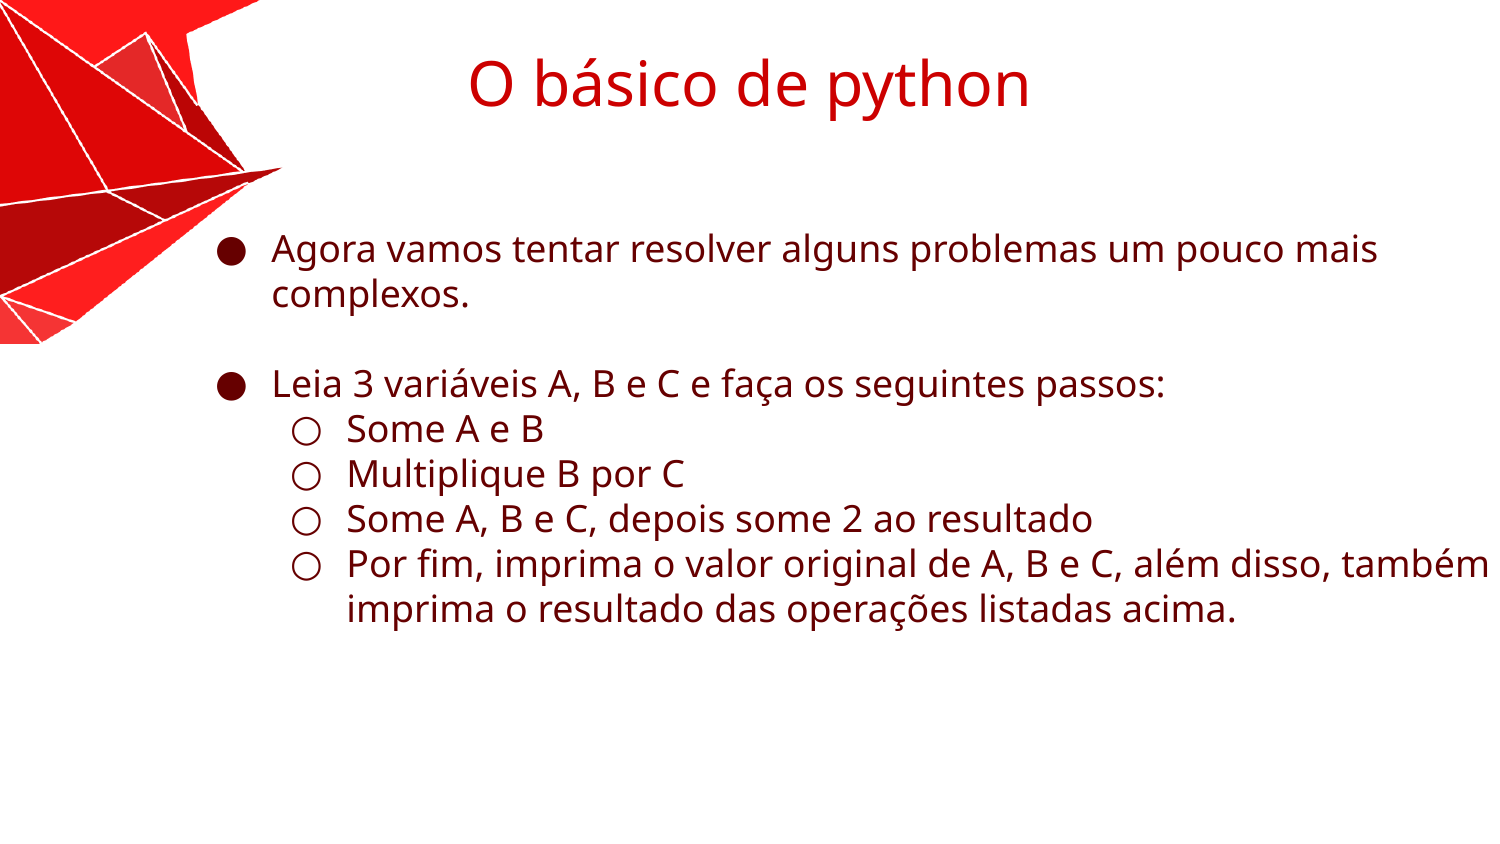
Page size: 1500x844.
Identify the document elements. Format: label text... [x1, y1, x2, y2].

picture [0, 0, 1500, 844]
text_box Agora vamos tentar resolver alguns problemas um pouco mais complexos. Leia 3 variáveis A, B e C e faça os seguintes passos: Some A e B Multiplique B por C Some A, B e C, depois some 2 ao resultado Por fim, imprima o valor original de A, B e C, além disso, também imprima o resultado das operações listadas acima. [181, 224, 1500, 463]
text_box O básico de python [118, 29, 1382, 124]
picture [294, 464, 319, 489]
